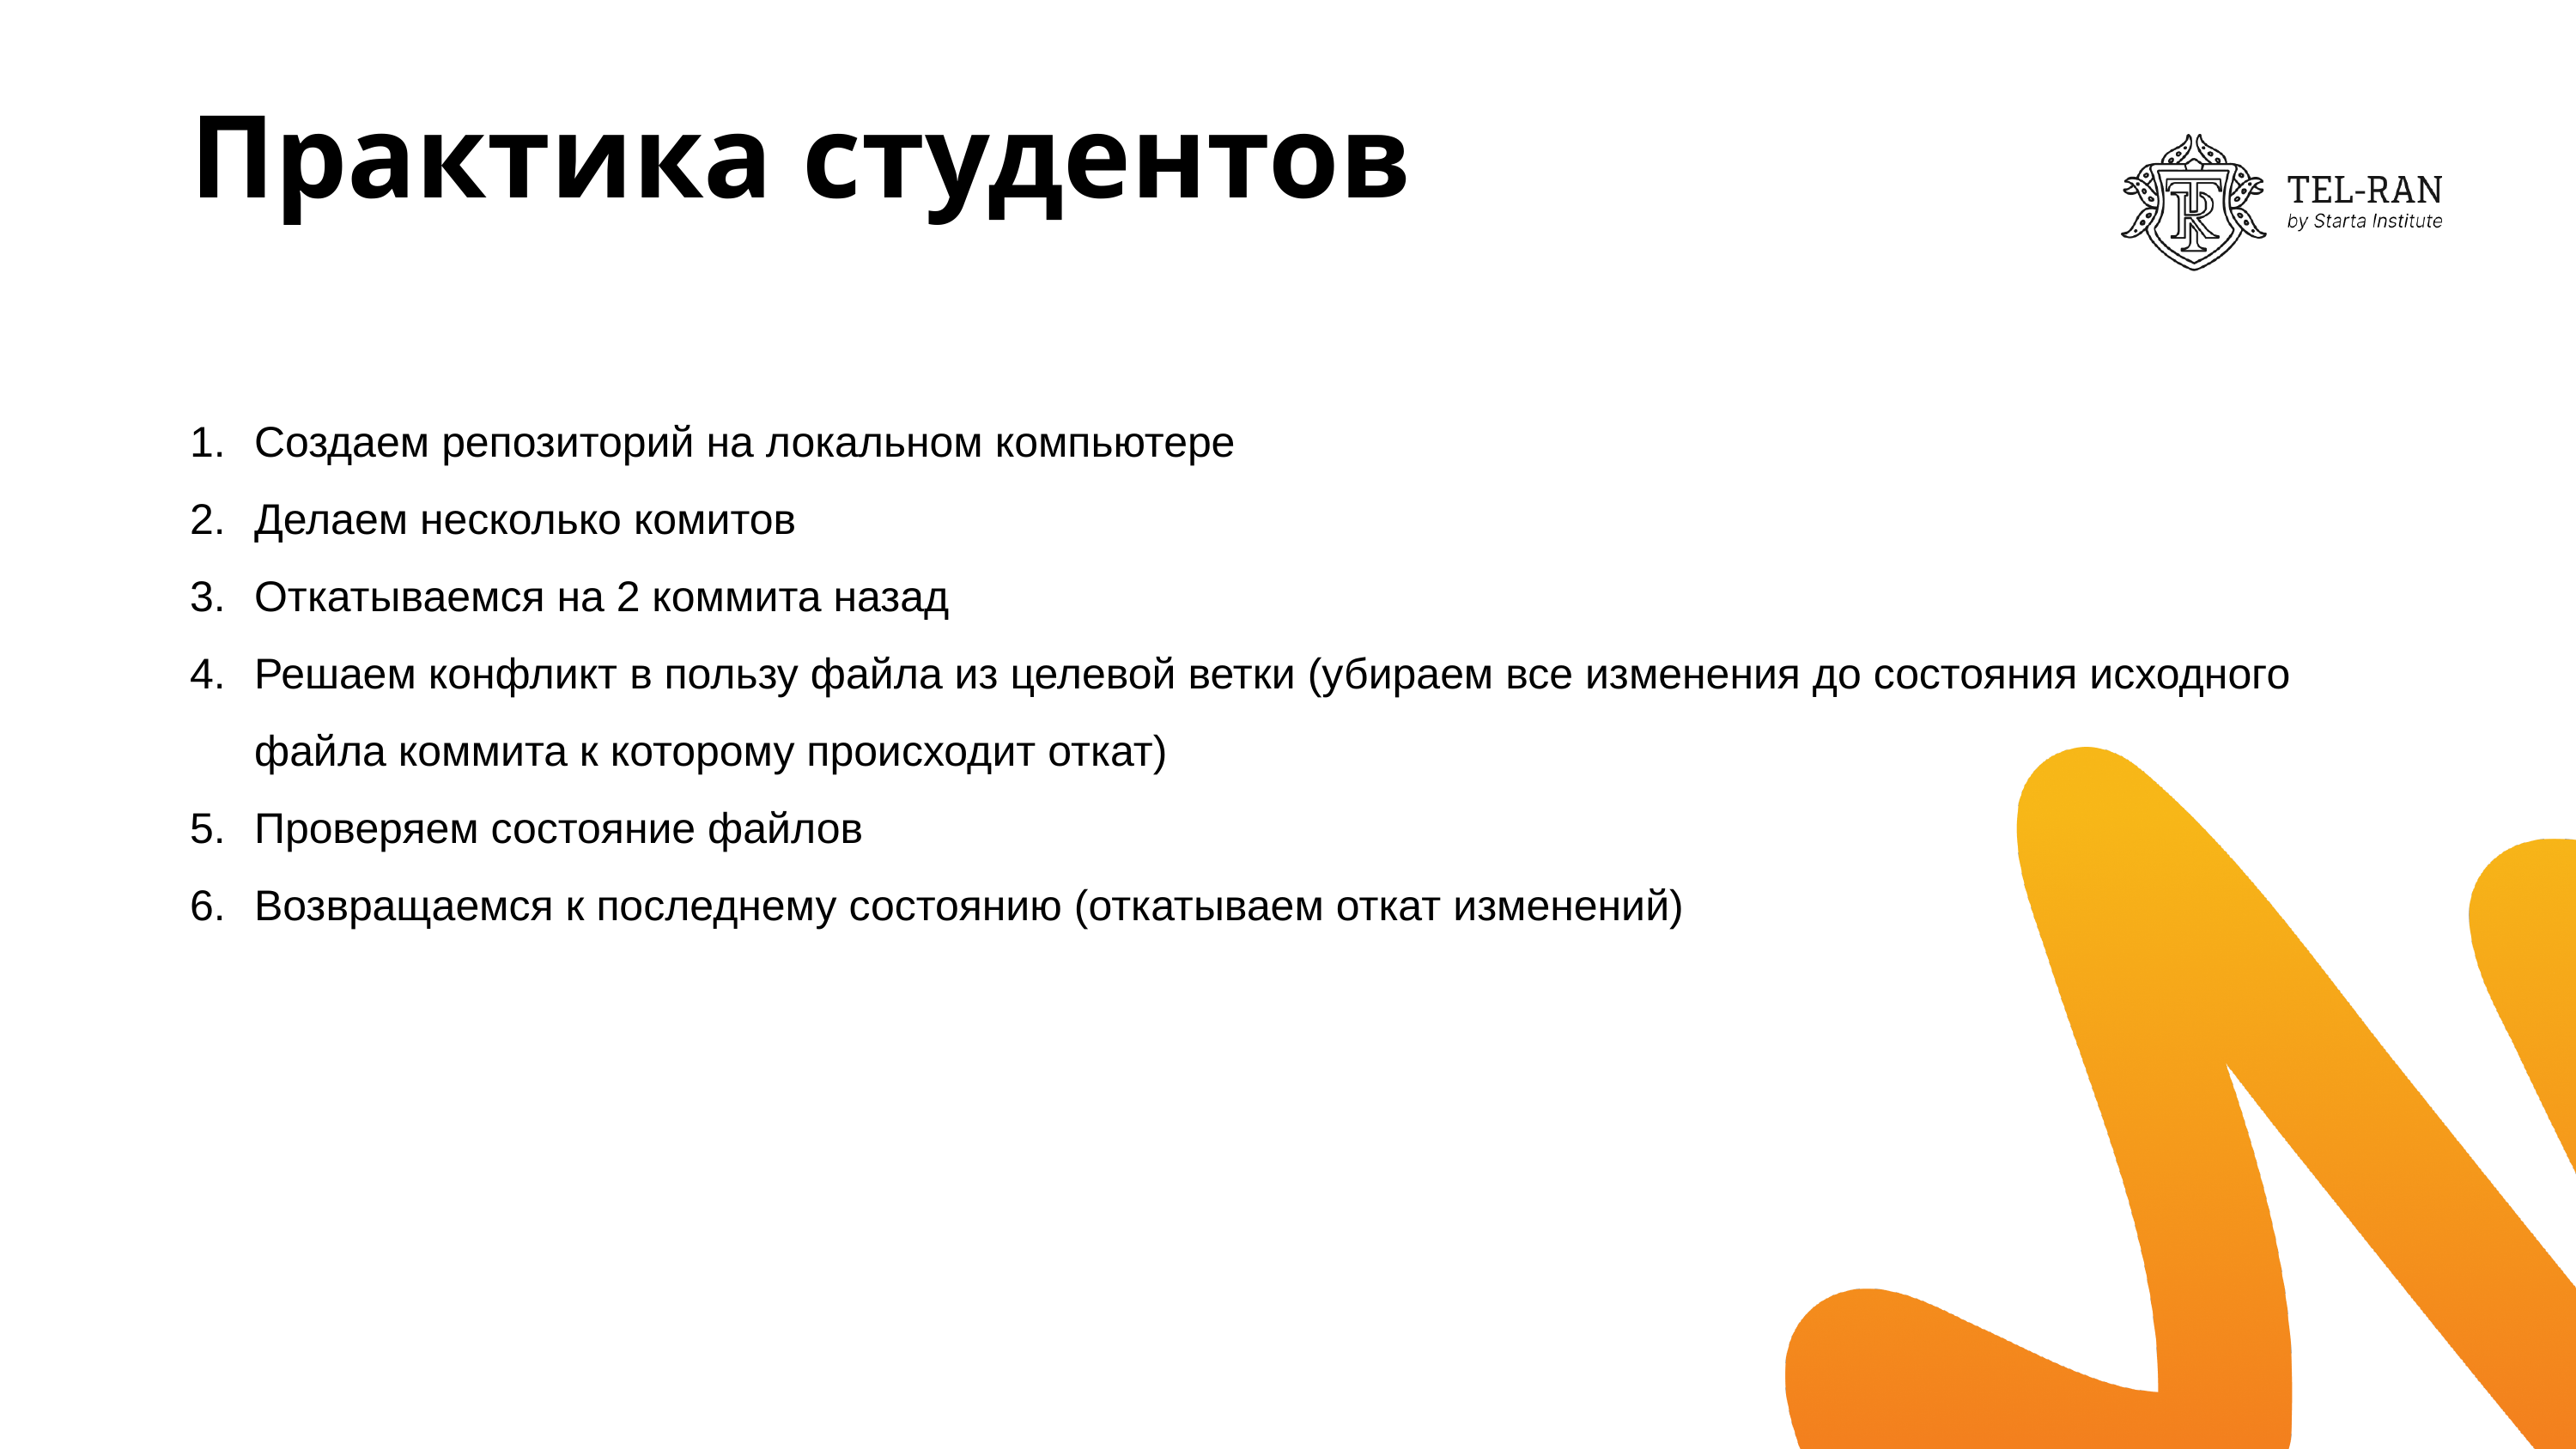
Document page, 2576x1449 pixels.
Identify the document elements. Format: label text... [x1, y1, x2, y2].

picture [1620, 747, 2576, 1449]
text_box Создаем репозиторий на локальном компьютере Делаем несколько комитов Откатываемся на 2 коммита назад Решаем конфликт в пользу файла из целевой ветки (убираем все изменения до состояния исходного файла коммита к которому происходит откат) Проверяем состояние файлов Возвращаемся к последнему состоянию (откатываем откат изменений) [177, 382, 2416, 1013]
title Практика студентов [177, 76, 2107, 358]
picture [2121, 134, 2442, 271]
